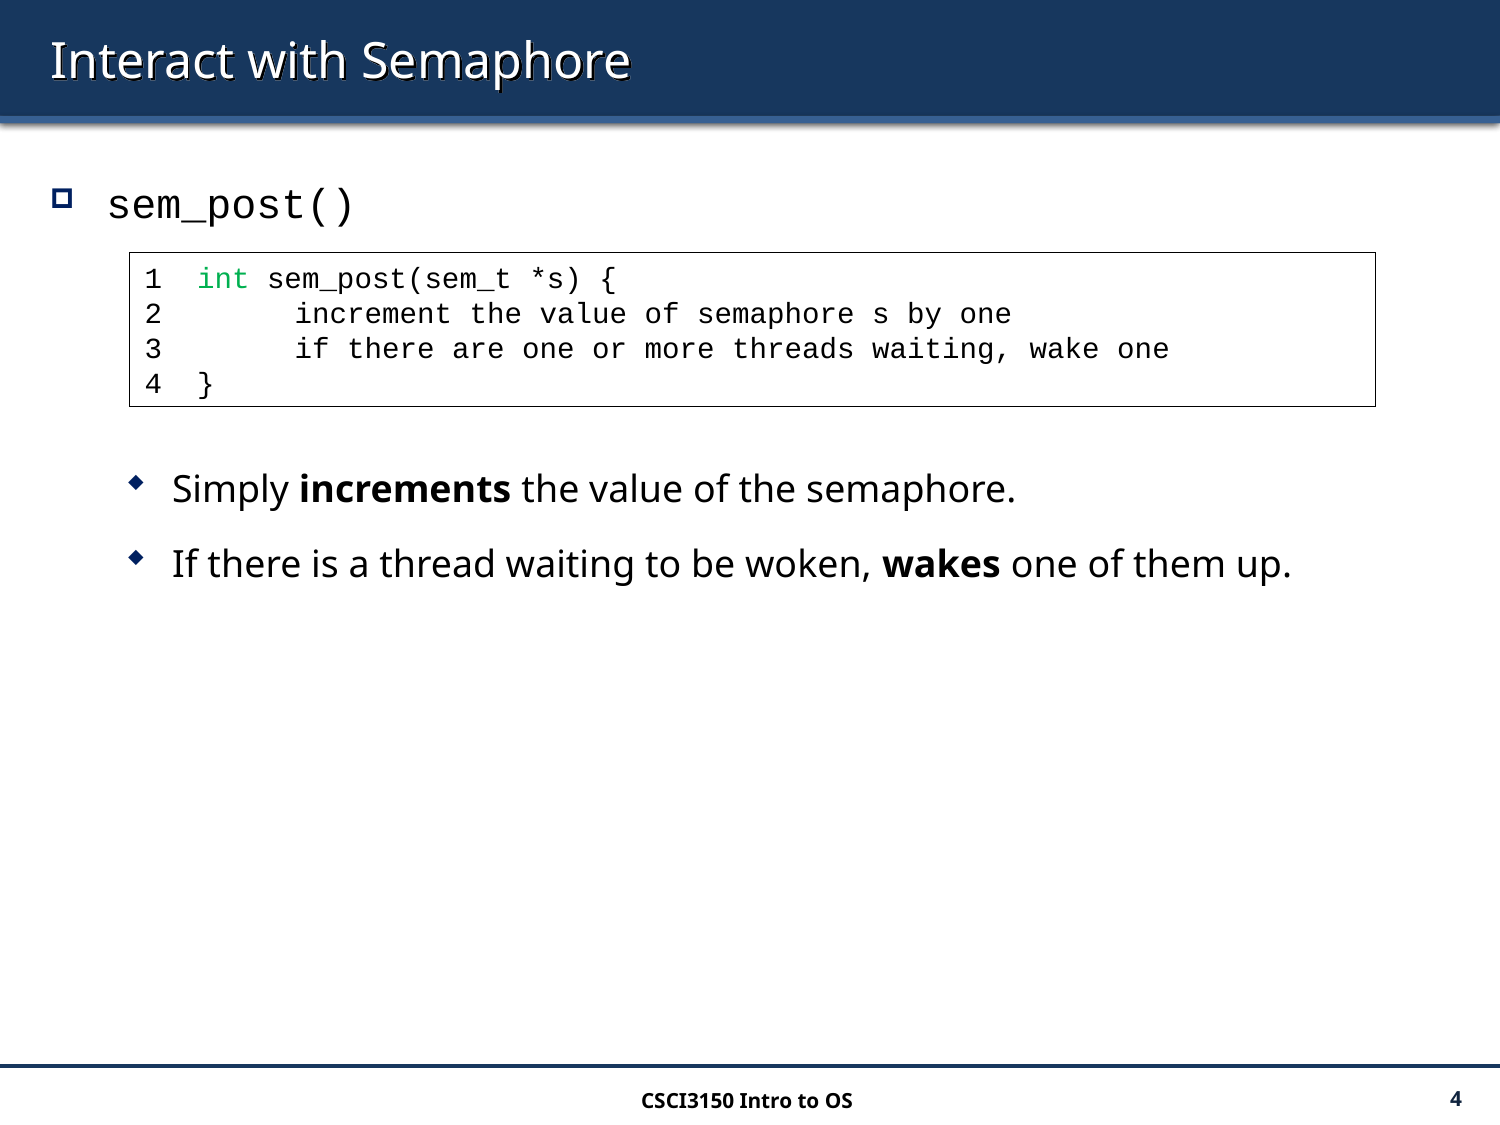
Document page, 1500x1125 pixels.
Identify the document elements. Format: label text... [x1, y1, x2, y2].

slide_number 4 [1306, 1081, 1483, 1118]
footer CSCI3150 Intro to OS [497, 1079, 997, 1117]
title Interact with Semaphore [34, 10, 1477, 107]
text_box 1 int sem_post(sem_t *s) { 2 increment the value of semaphore s by one 3 if there are one or more threads waiting, wake one 4 } [129, 252, 1376, 407]
list sem_post() Simply increments the value of the semaphore. If there is a thread waiting to be woken, wakes one of them up. [34, 144, 1477, 1048]
